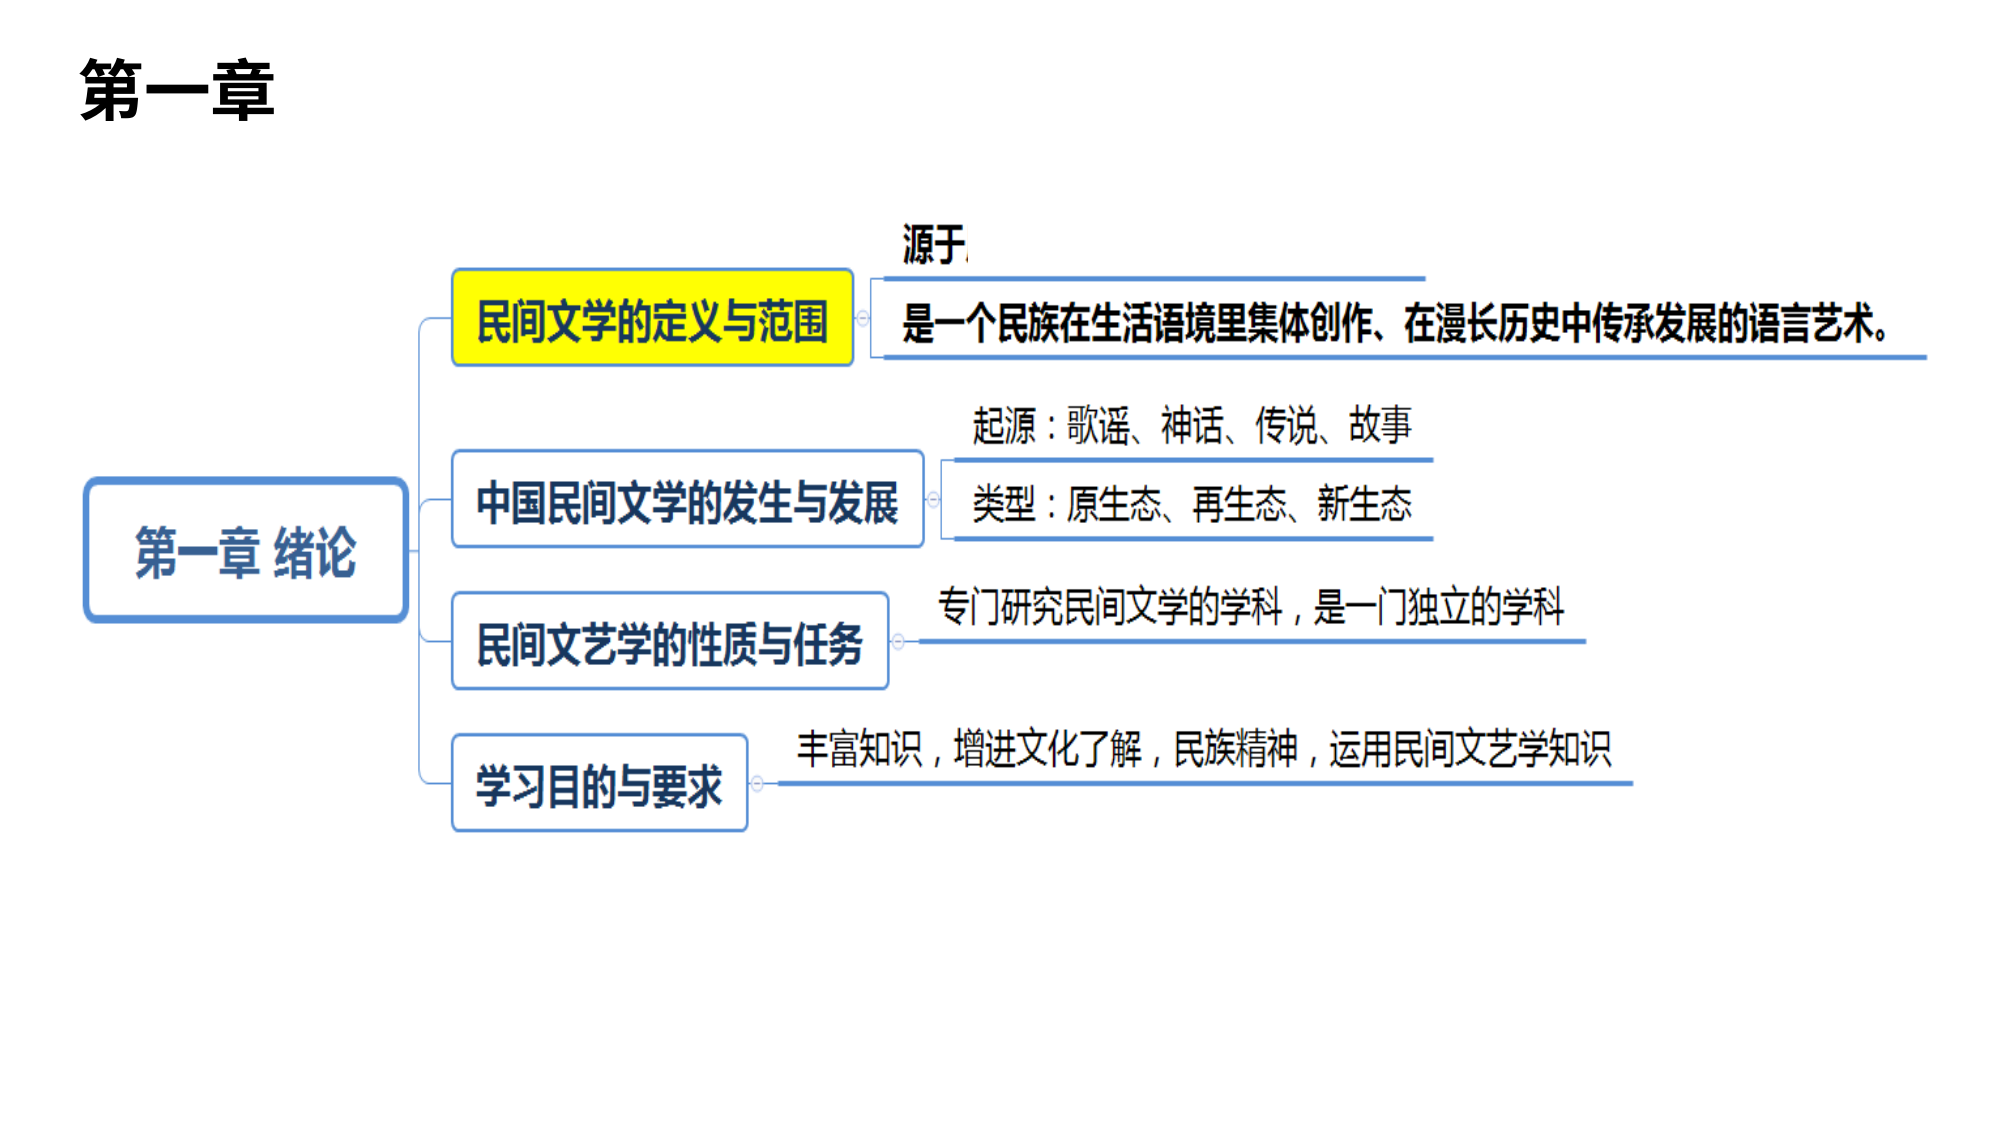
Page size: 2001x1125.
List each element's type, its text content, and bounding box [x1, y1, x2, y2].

text_box 第一章 [62, 41, 293, 136]
picture [62, 179, 1950, 860]
